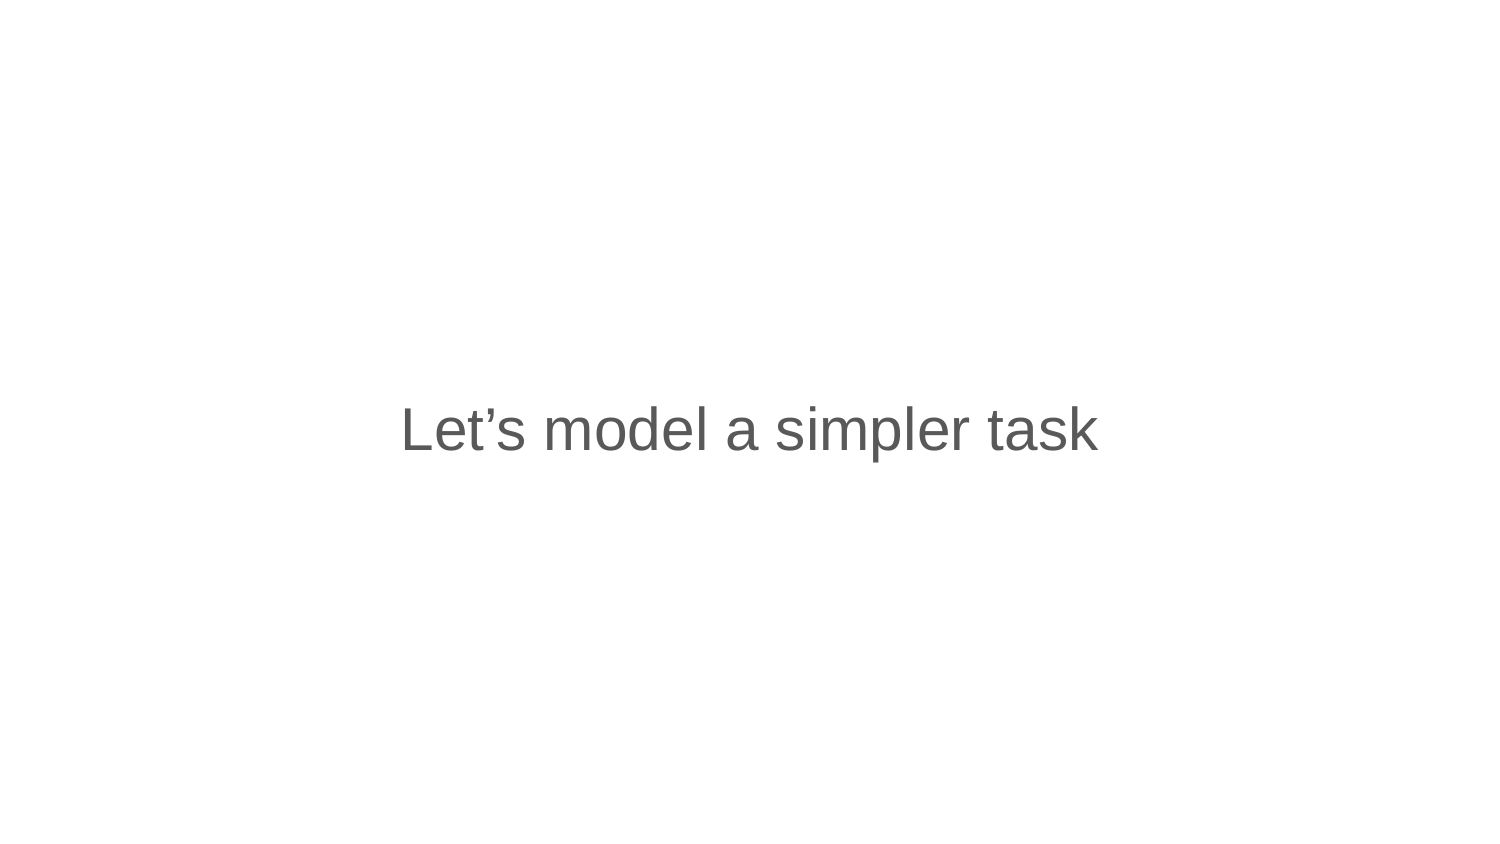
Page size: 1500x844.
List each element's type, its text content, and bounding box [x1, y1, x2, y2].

text_box Let’s model a simpler task [0, 375, 1500, 478]
